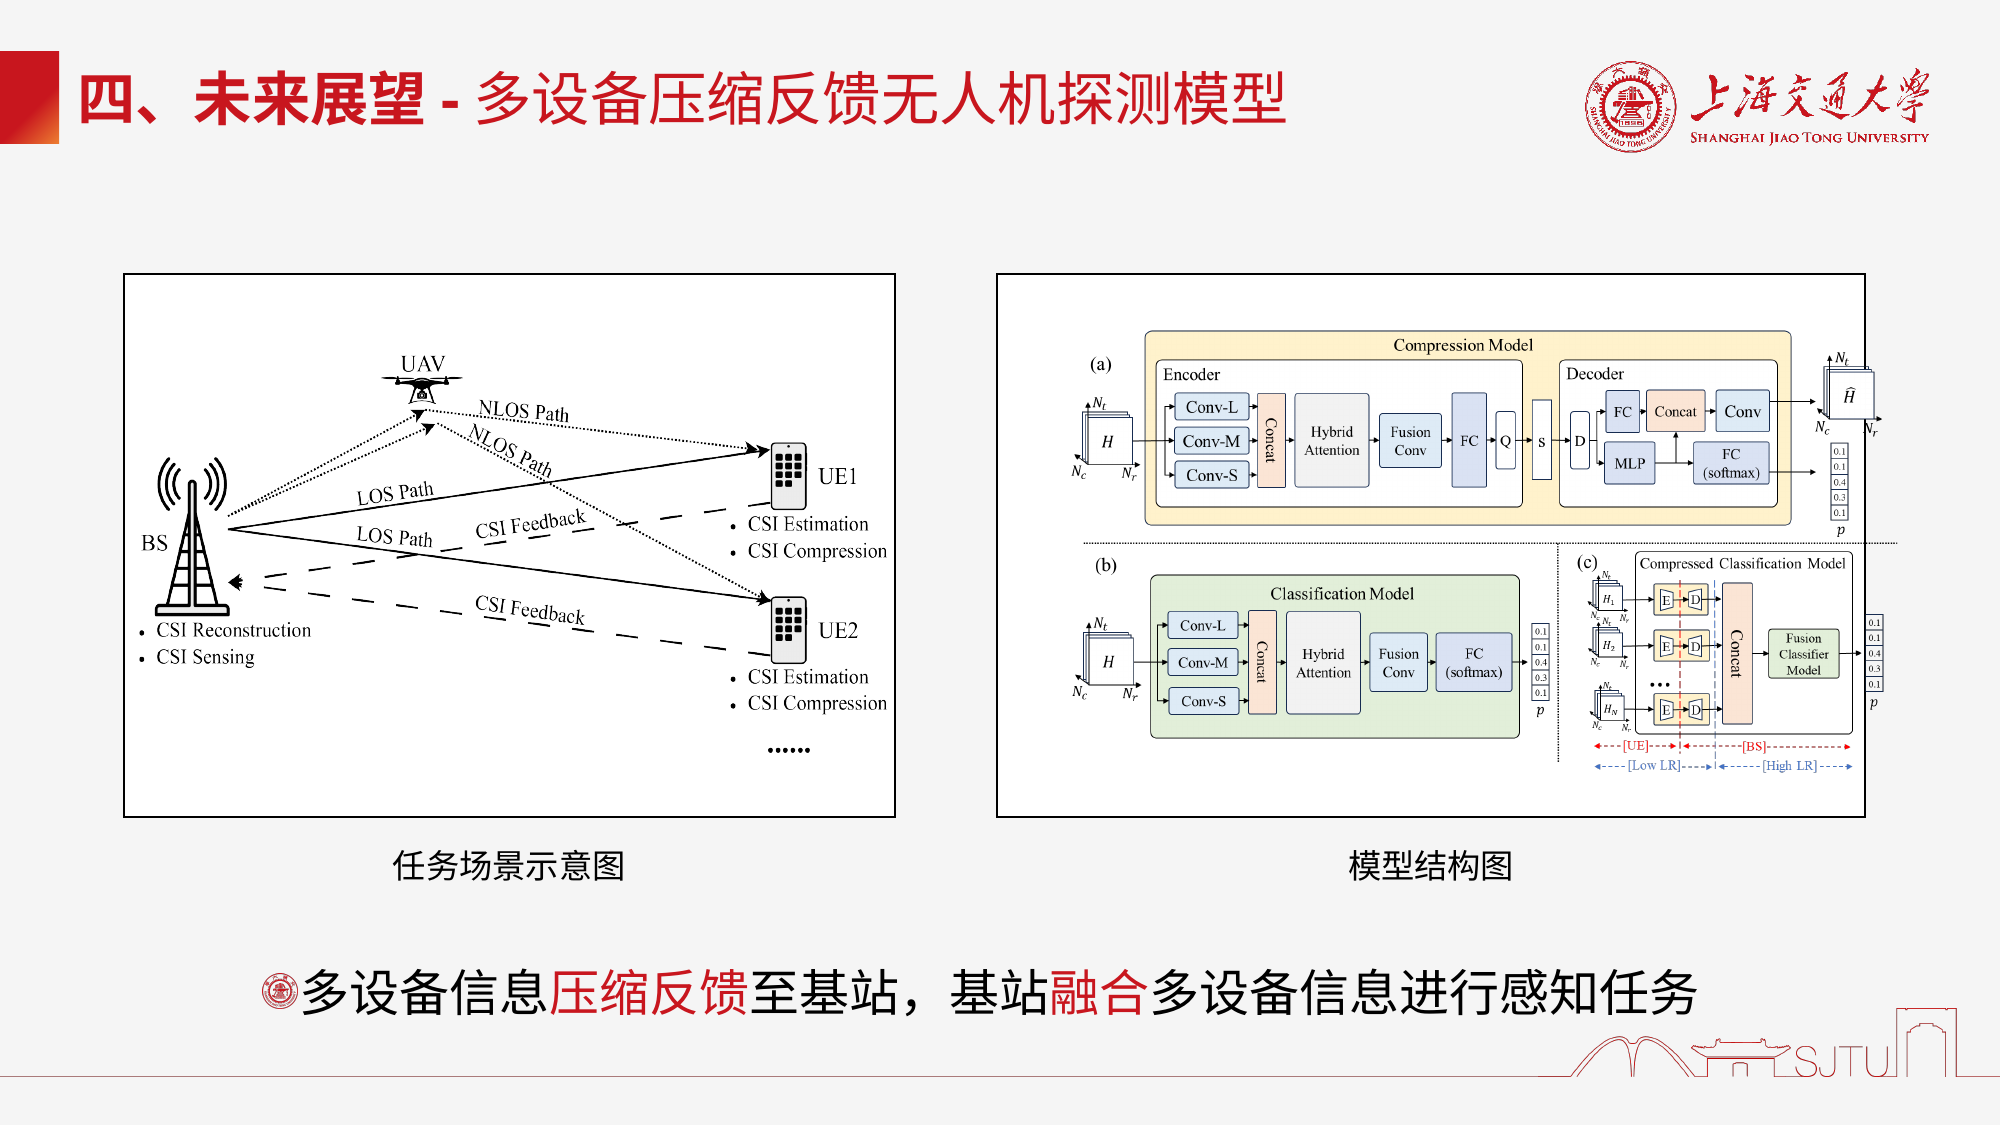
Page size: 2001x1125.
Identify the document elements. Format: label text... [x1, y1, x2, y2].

picture [0, 1008, 2000, 1077]
text_box 任务场景示意图 [344, 838, 674, 893]
text_box 多设备信息压缩反馈至基站，基站融合多设备信息进行感知任务 [62, 935, 1900, 1029]
text_box [123, 274, 895, 341]
picture [262, 973, 298, 1009]
picture [1064, 328, 1898, 781]
picture [1567, 43, 1946, 168]
text_box [123, 763, 895, 817]
title 四、未来展望-多设备压缩反馈无人机探测模型 [62, 43, 1530, 152]
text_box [996, 274, 1866, 894]
picture [110, 341, 908, 763]
